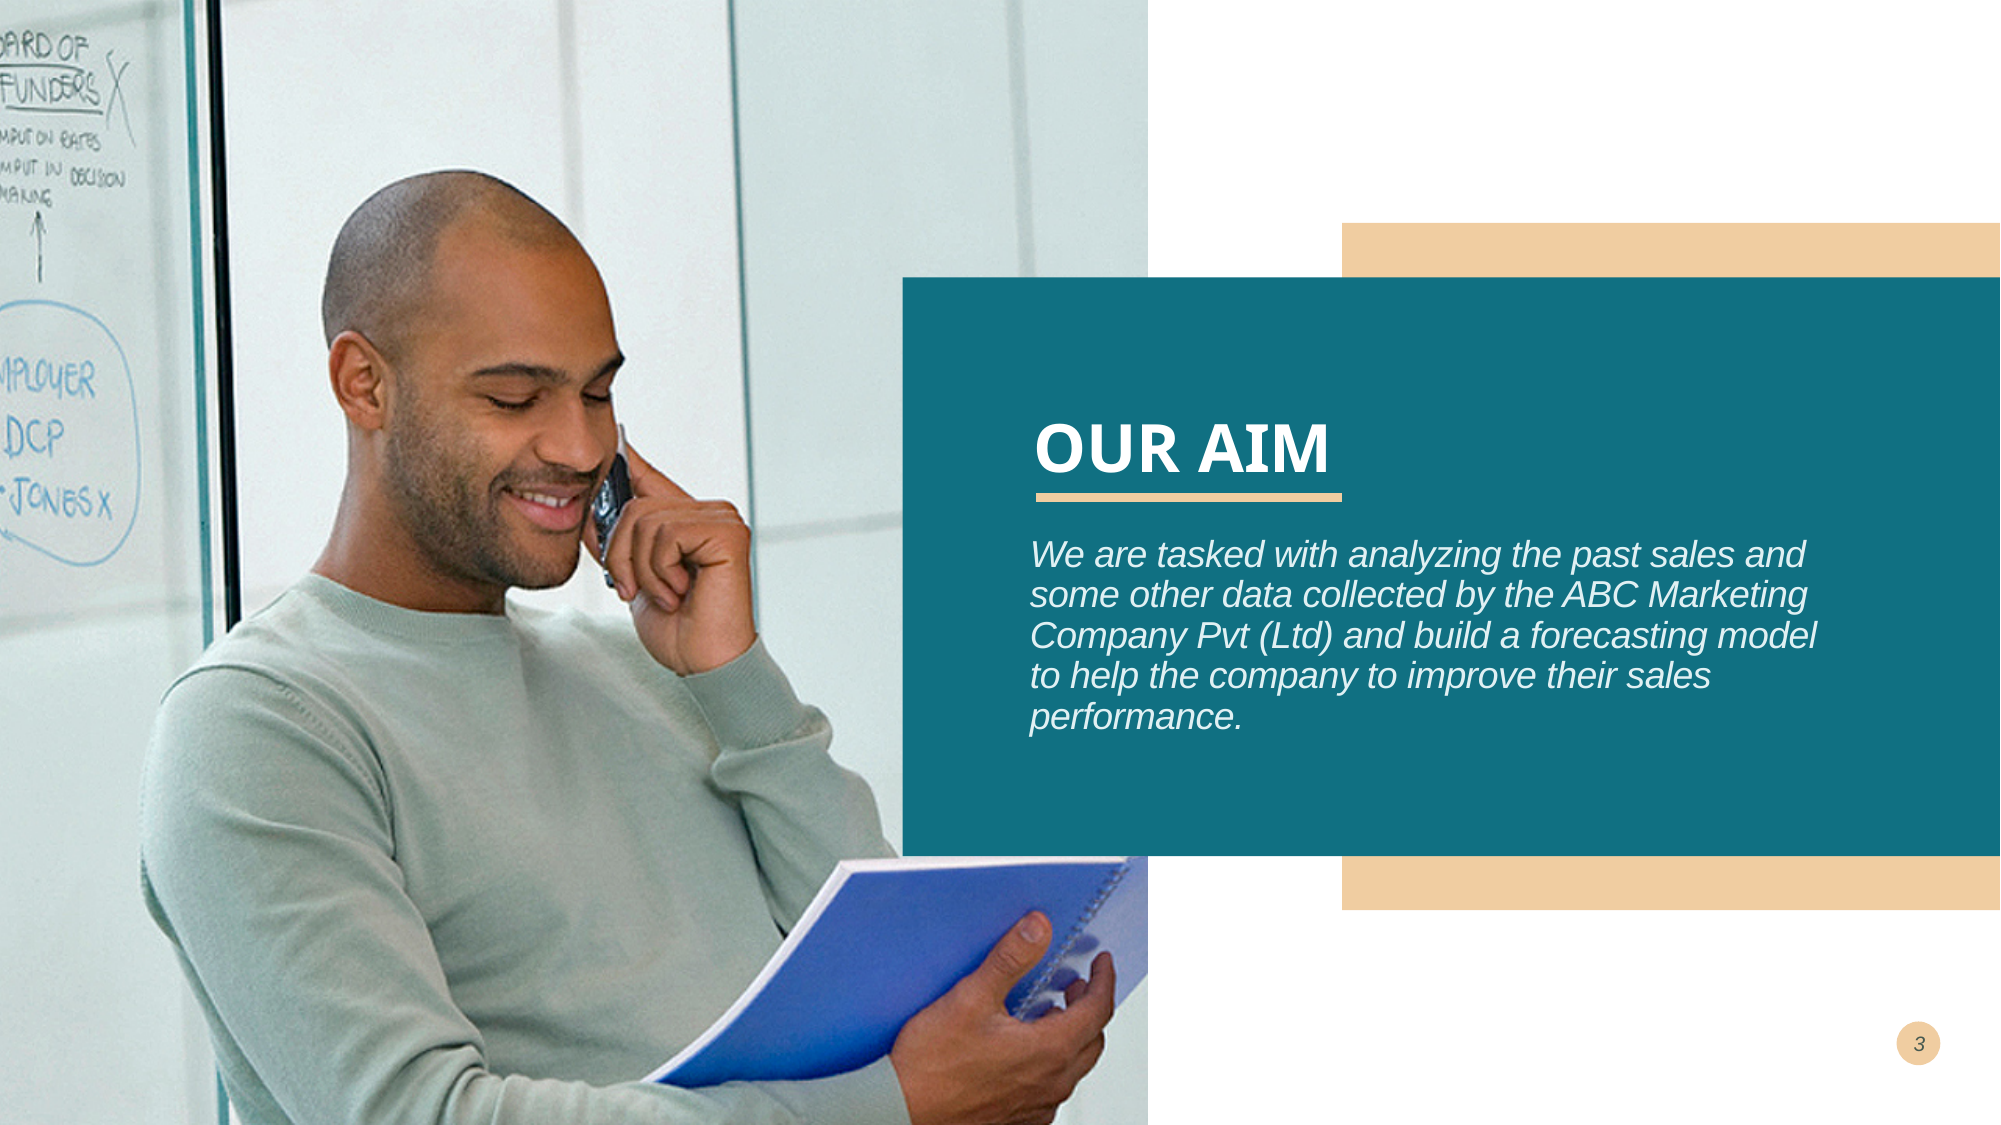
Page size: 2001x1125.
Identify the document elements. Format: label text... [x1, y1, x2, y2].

slide_number 3 [1881, 1012, 1940, 1073]
title OUR AIM [1148, 382, 1866, 520]
picture [0, 0, 1148, 1125]
text_box [1342, 222, 2000, 277]
text_box [1342, 857, 2000, 911]
text_box [1148, 277, 2000, 857]
text_box We are tasked with analyzing the past sales and some other data collected by the ABC Marketing Company Pvt (Ltd) and build a forecasting model to help the company to improve their sales performance. [1148, 527, 1866, 791]
